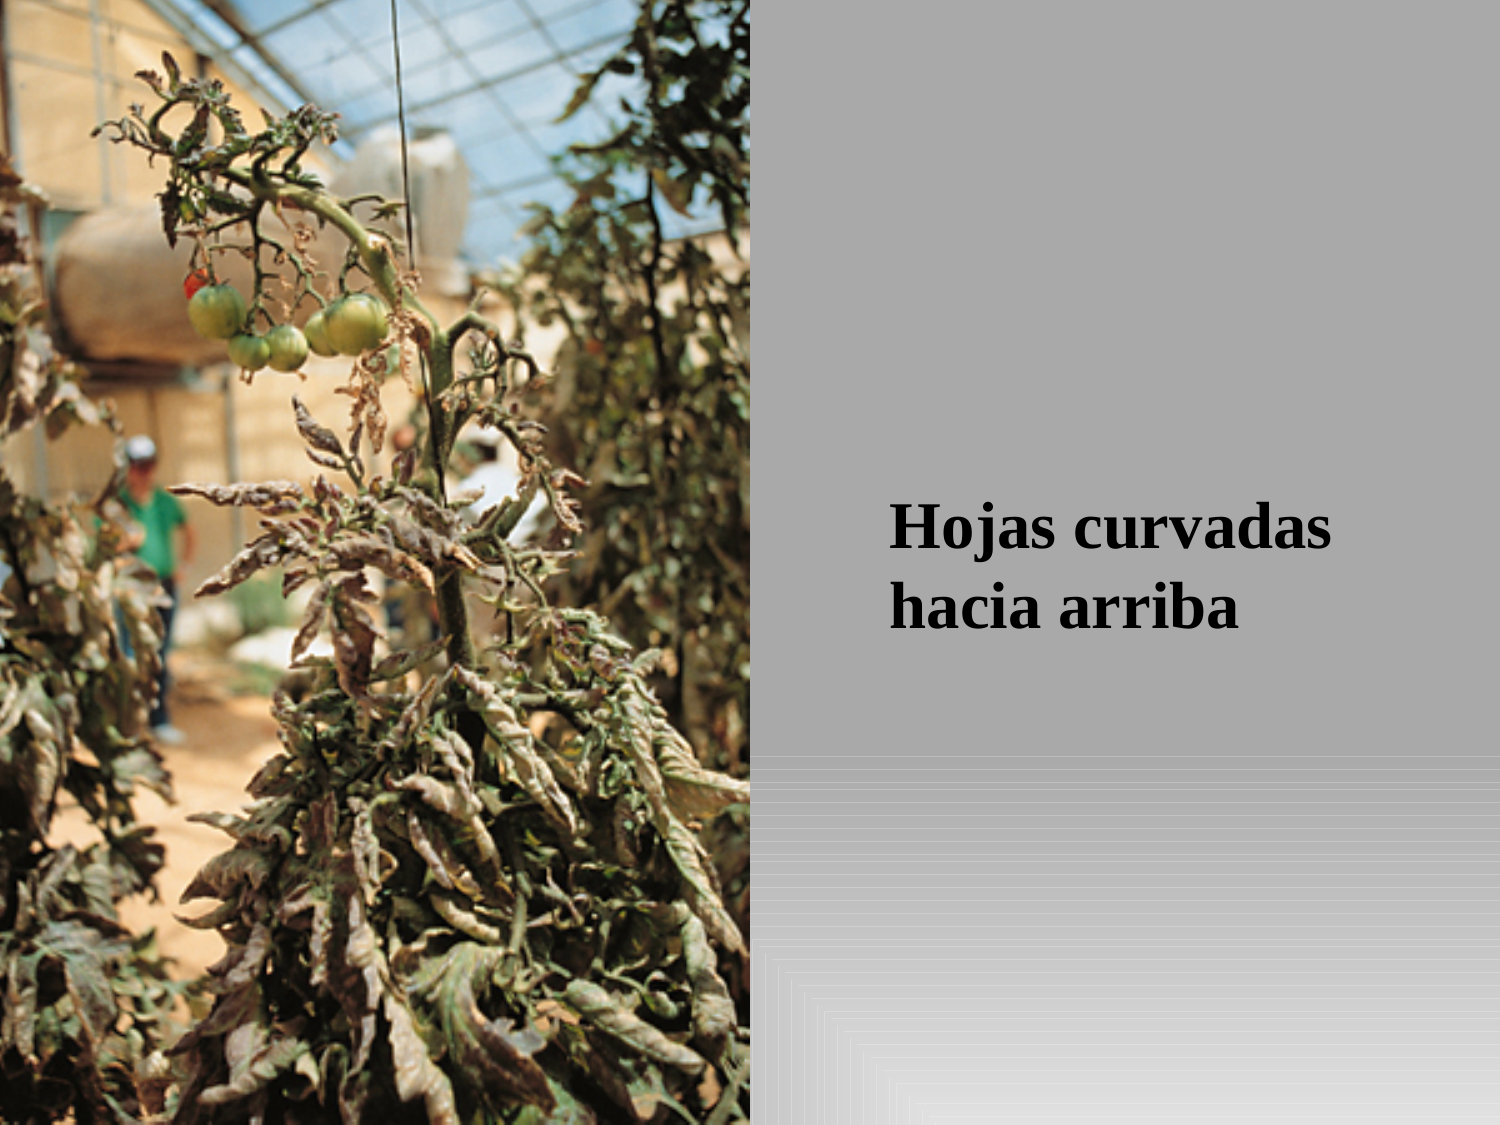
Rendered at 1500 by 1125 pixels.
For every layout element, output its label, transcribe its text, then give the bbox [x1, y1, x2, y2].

text_box Hojas curvadas hacia arriba [875, 474, 1375, 650]
picture [0, 0, 750, 1125]
